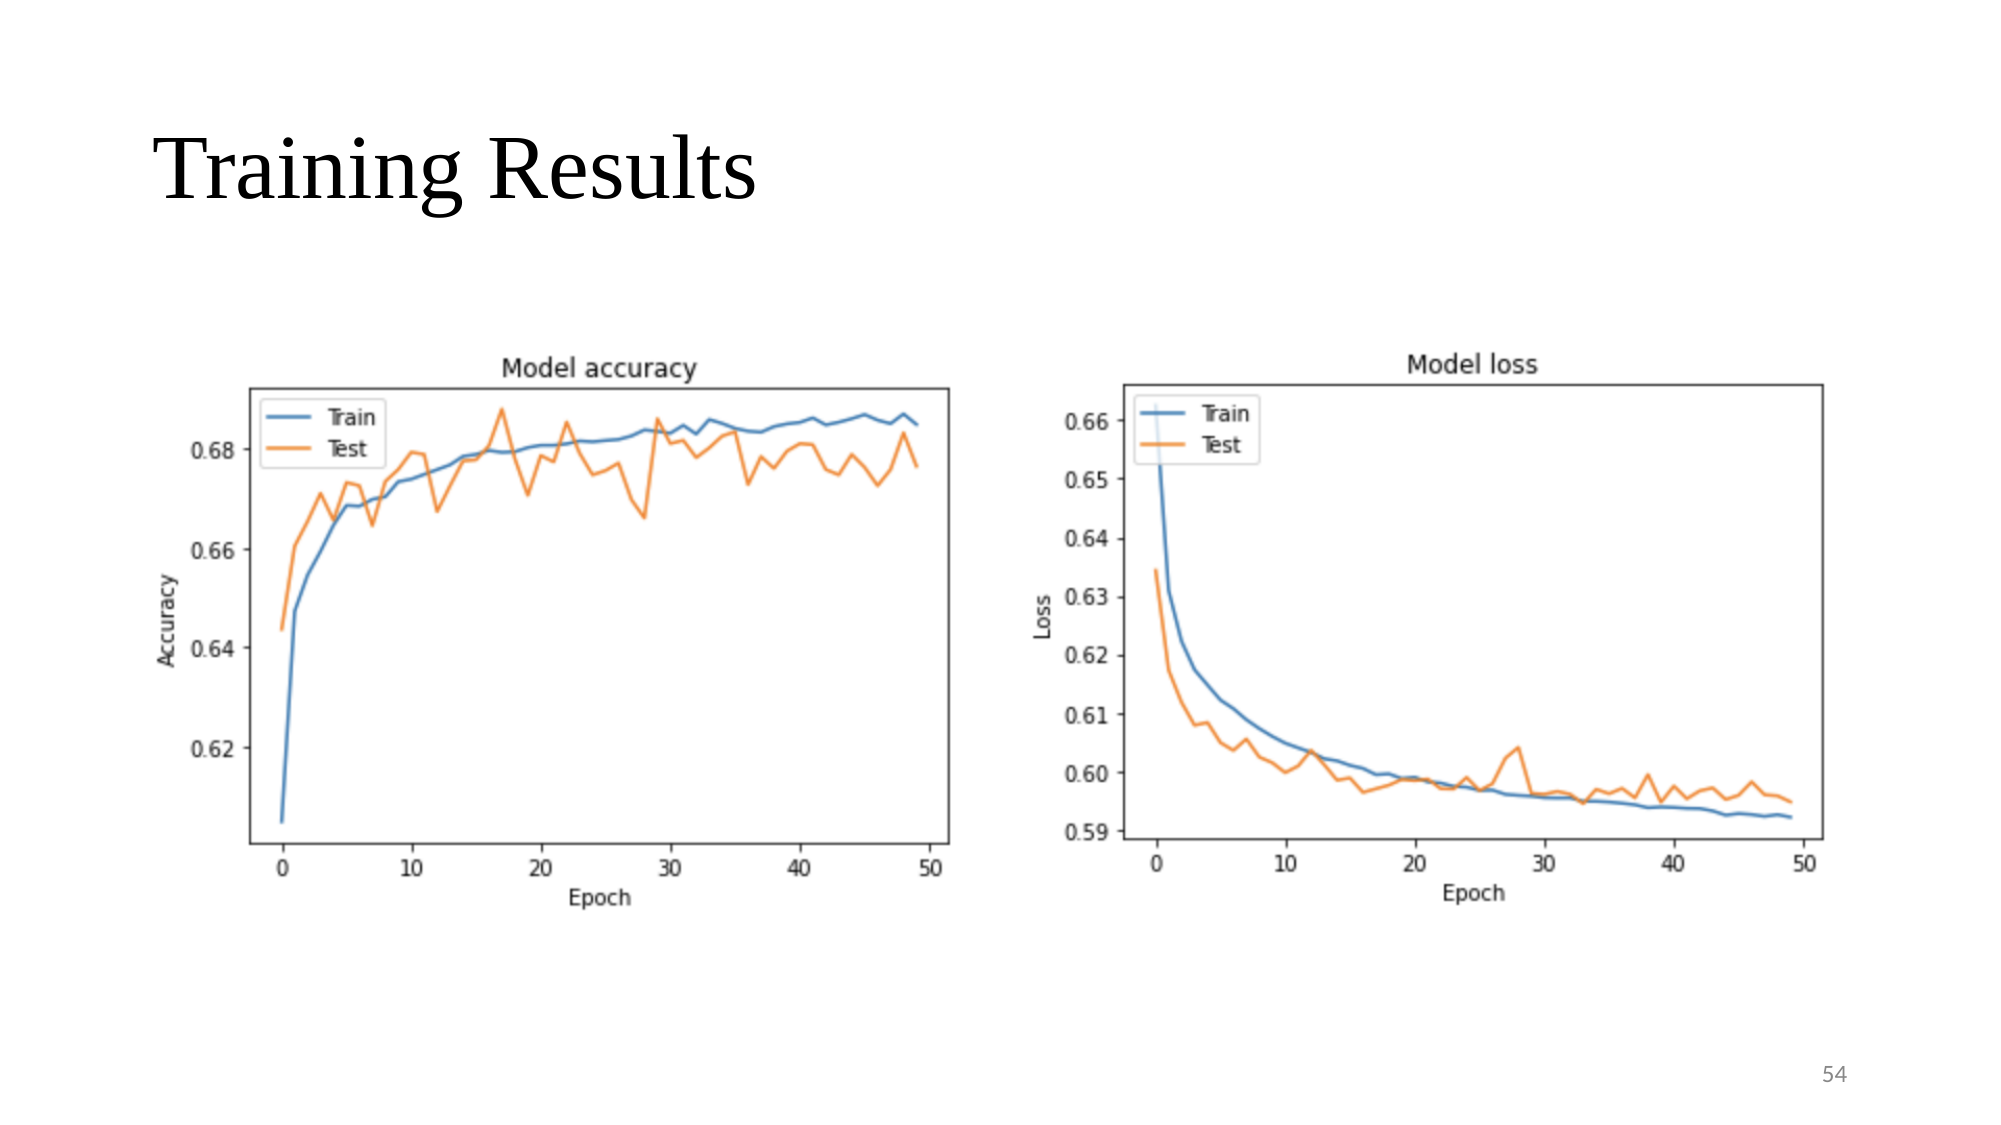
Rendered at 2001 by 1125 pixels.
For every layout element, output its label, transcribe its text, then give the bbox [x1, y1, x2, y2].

picture [151, 348, 955, 920]
slide_number 54 [1412, 1042, 1863, 1103]
title Training Results [137, 59, 1863, 278]
picture [1025, 335, 1829, 908]
